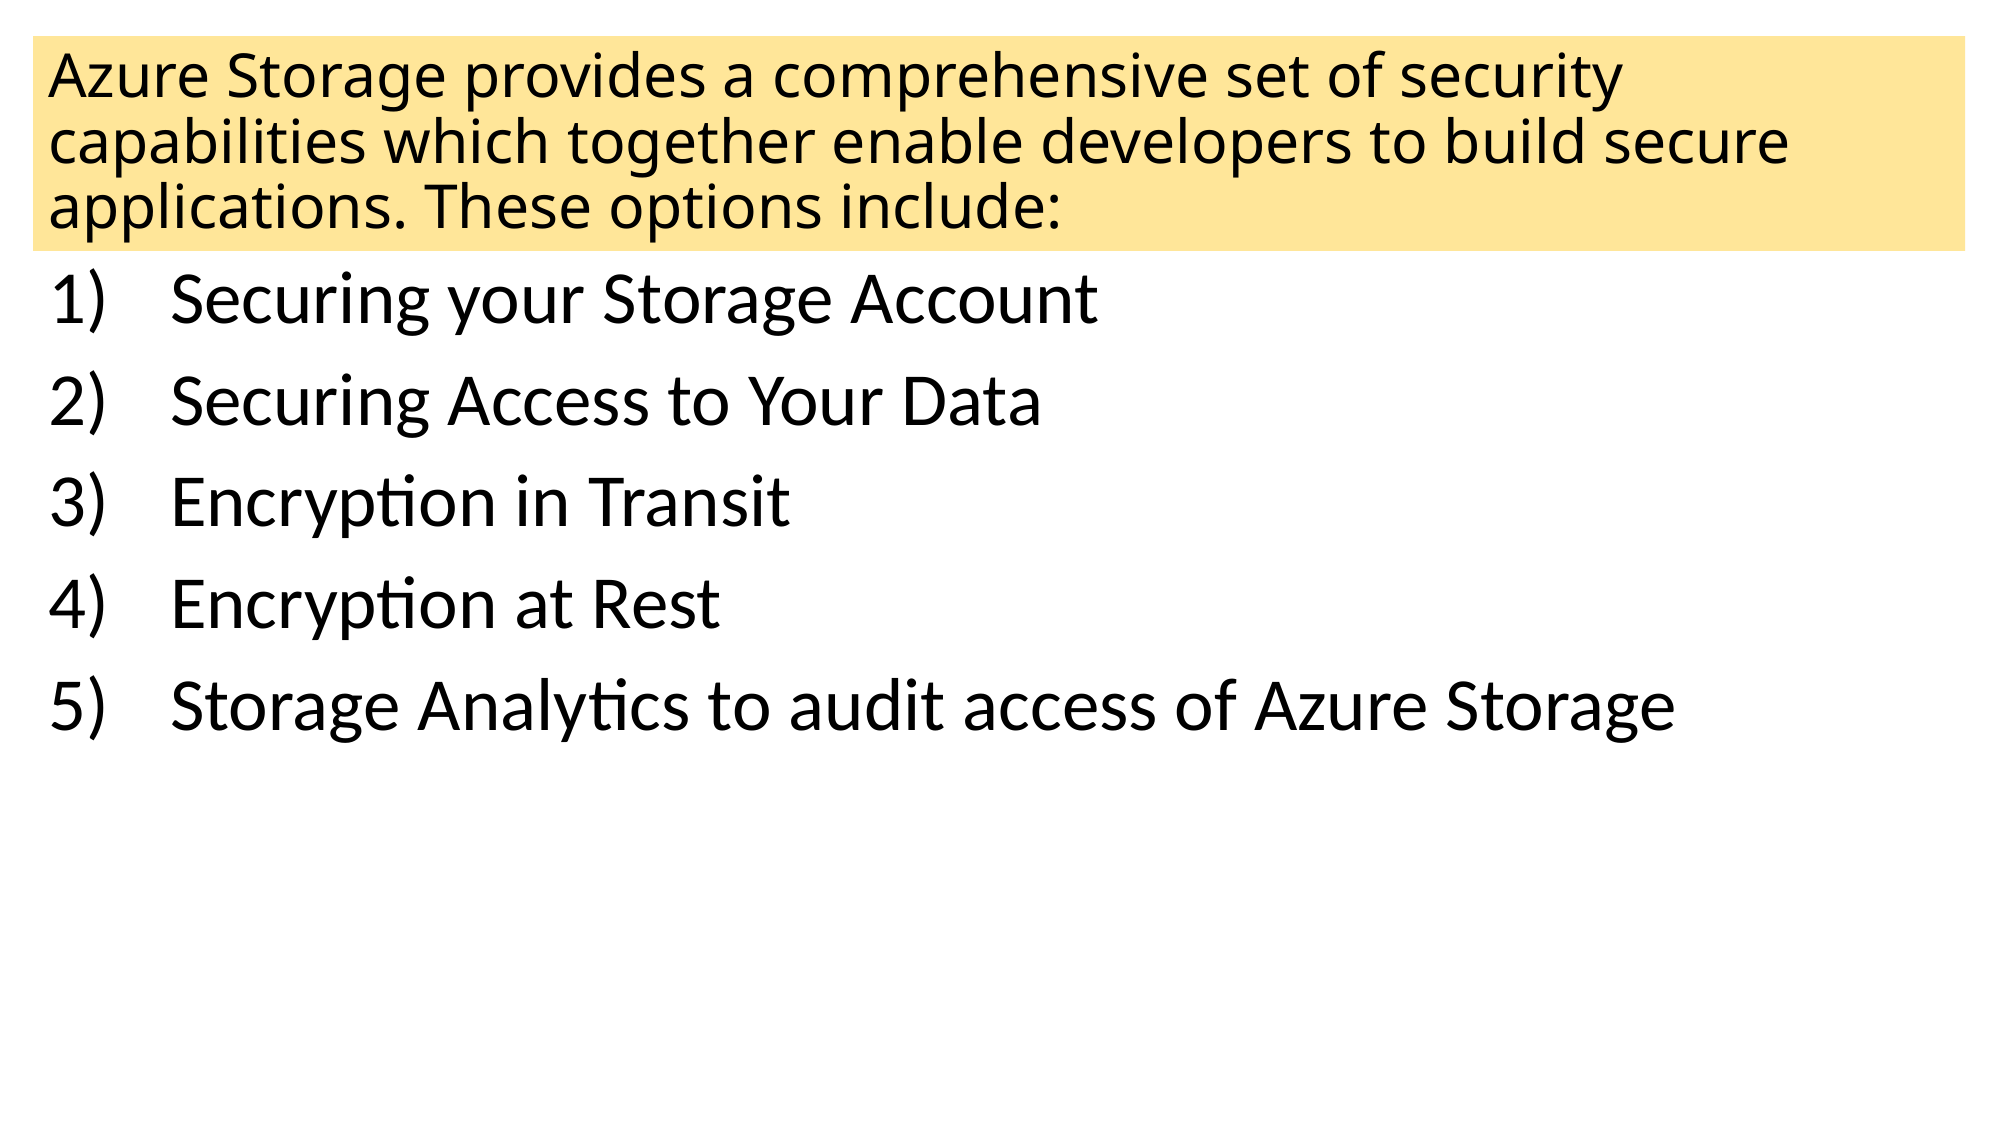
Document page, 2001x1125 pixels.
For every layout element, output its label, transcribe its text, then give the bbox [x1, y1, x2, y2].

list Securing your Storage Account Securing Access to Your Data Encryption in Transit Encryption at Rest Storage Analytics to audit access of Azure Storage [33, 250, 1966, 1092]
title Azure Storage provides a comprehensive set of security capabilities which together enable developers to build secure applications. These options include: [33, 36, 1966, 250]
